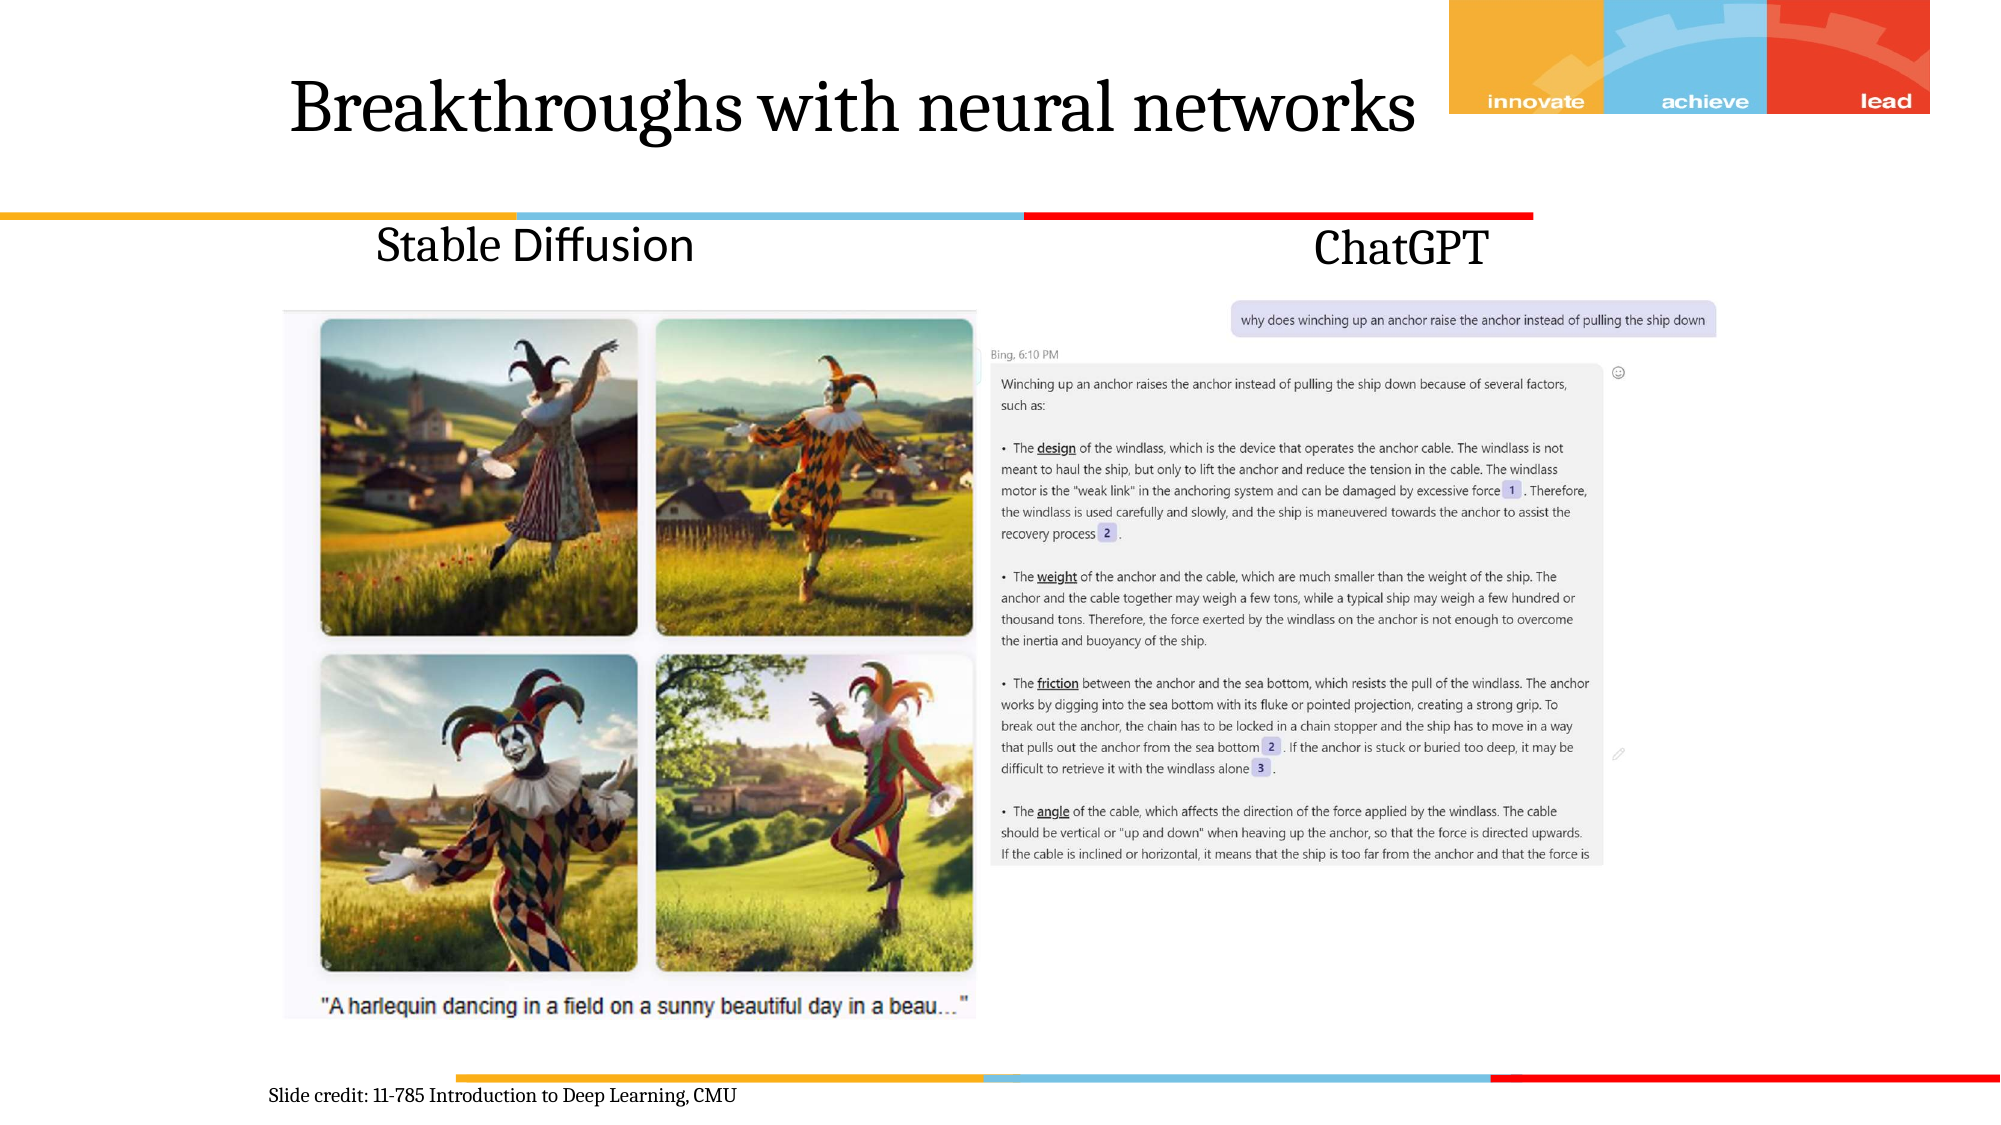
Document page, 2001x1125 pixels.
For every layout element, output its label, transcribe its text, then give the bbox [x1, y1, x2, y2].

text_box ChatGPT [1299, 206, 1534, 282]
picture [1449, 0, 1930, 114]
text_box Stable Diffusion [362, 204, 863, 293]
title Breakthroughs with neural networks [287, 5, 1627, 195]
picture [282, 294, 1718, 1020]
slide_number 25 [1445, 923, 1750, 1125]
text_box Slide credit: 11-785 Introduction to Deep Learning, CMU [254, 1074, 790, 1115]
